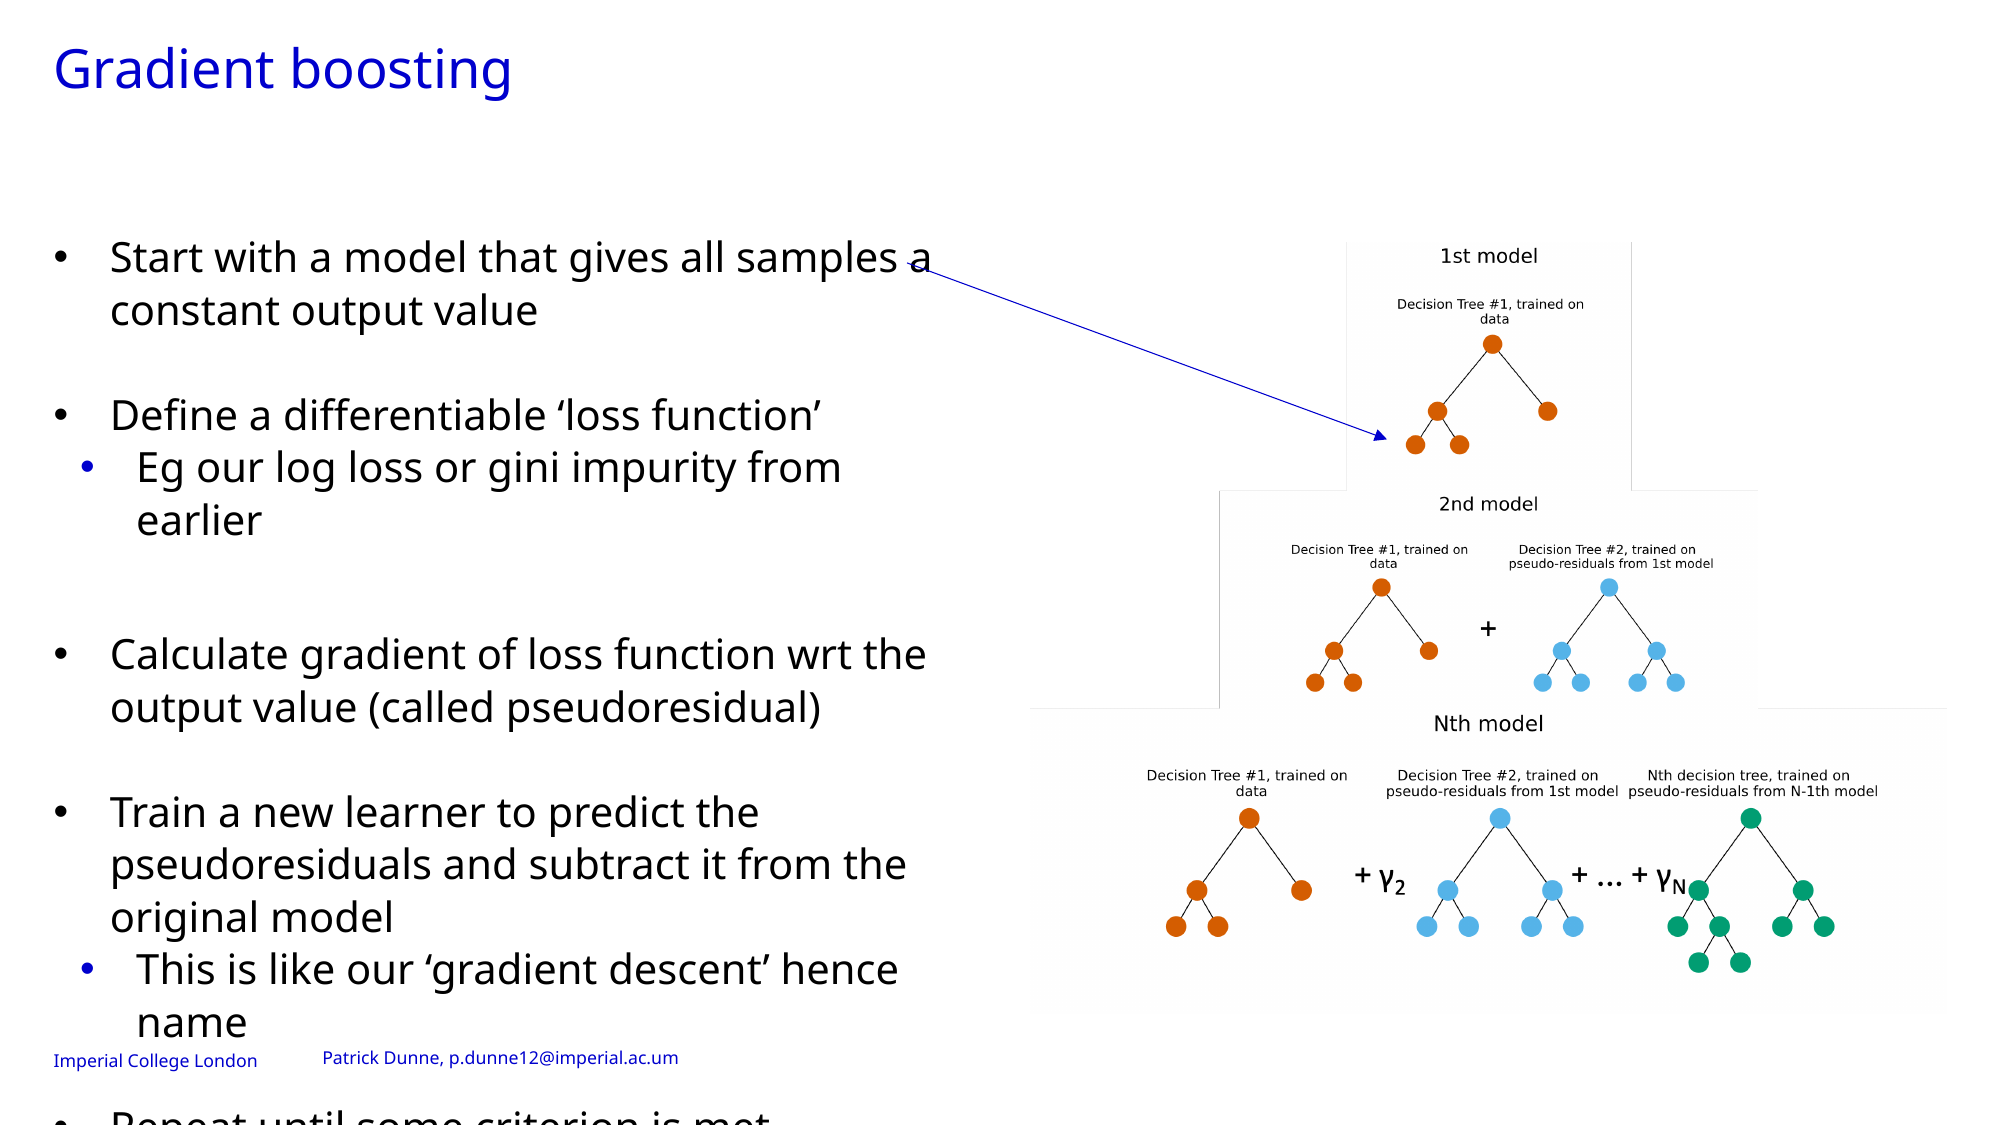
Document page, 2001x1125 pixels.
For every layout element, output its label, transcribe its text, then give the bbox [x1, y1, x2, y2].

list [1030, 241, 1947, 1014]
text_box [906, 262, 1388, 440]
list Start with a model that gives all samples a constant output value Define a differentiable ‘loss function’ Eg our log loss or gini impurity from earlier Calculate gradient of loss function wrt the output value (called pseudoresidual) Train a new learner to predict the pseudoresiduals and subtract it from the original model This is like our ‘gradient descent’ hence name Repeat until some criterion is met [53, 228, 970, 1028]
footer Patrick Dunne, p.dunne12@imperial.ac.um [322, 1048, 884, 1072]
title Gradient boosting [53, 41, 1947, 104]
